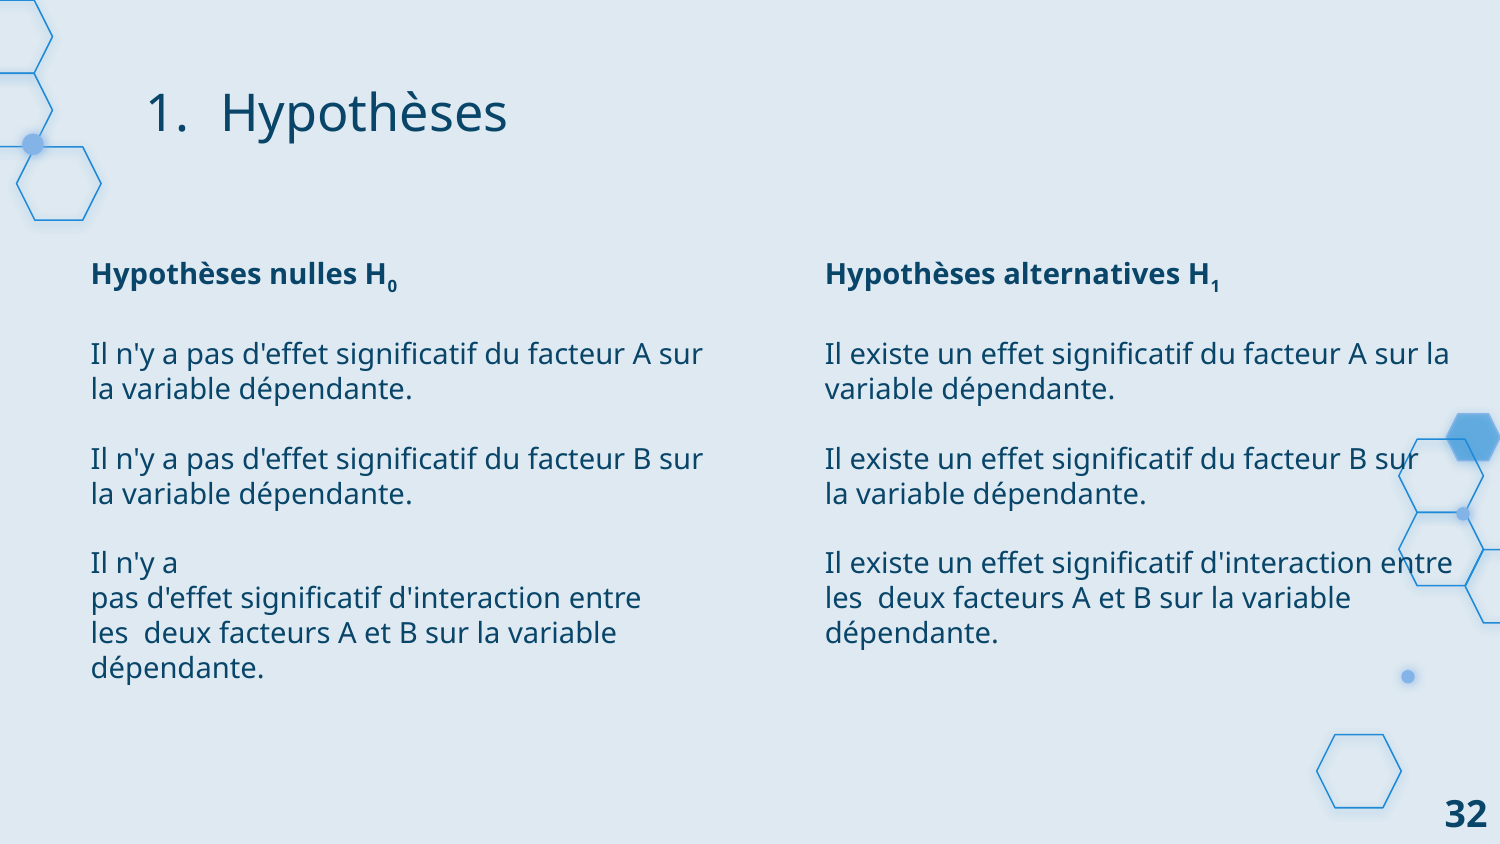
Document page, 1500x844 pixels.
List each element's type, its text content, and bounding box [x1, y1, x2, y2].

text_box 32 [1429, 782, 1500, 843]
text_box Hypothèses nulles H0 Il n'y a pas d'effet significatif du facteur A sur la variable dépendante. Il n'y a pas d'effet significatif du facteur B sur la variable dépendante. Il n'y a pas d'effet significatif d'interaction entre les deux facteurs A et B sur la variable dépendante. [75, 248, 737, 693]
text_box Hypothèses alternatives H1 Il existe un effet significatif du facteur A sur la variable dépendante. Il existe un effet significatif du facteur B sur la variable dépendante. Il existe un effet significatif d'interaction entre les deux facteurs A et B sur la variable dépendante. [809, 248, 1471, 658]
text_box Hypothèses [130, 64, 1395, 159]
